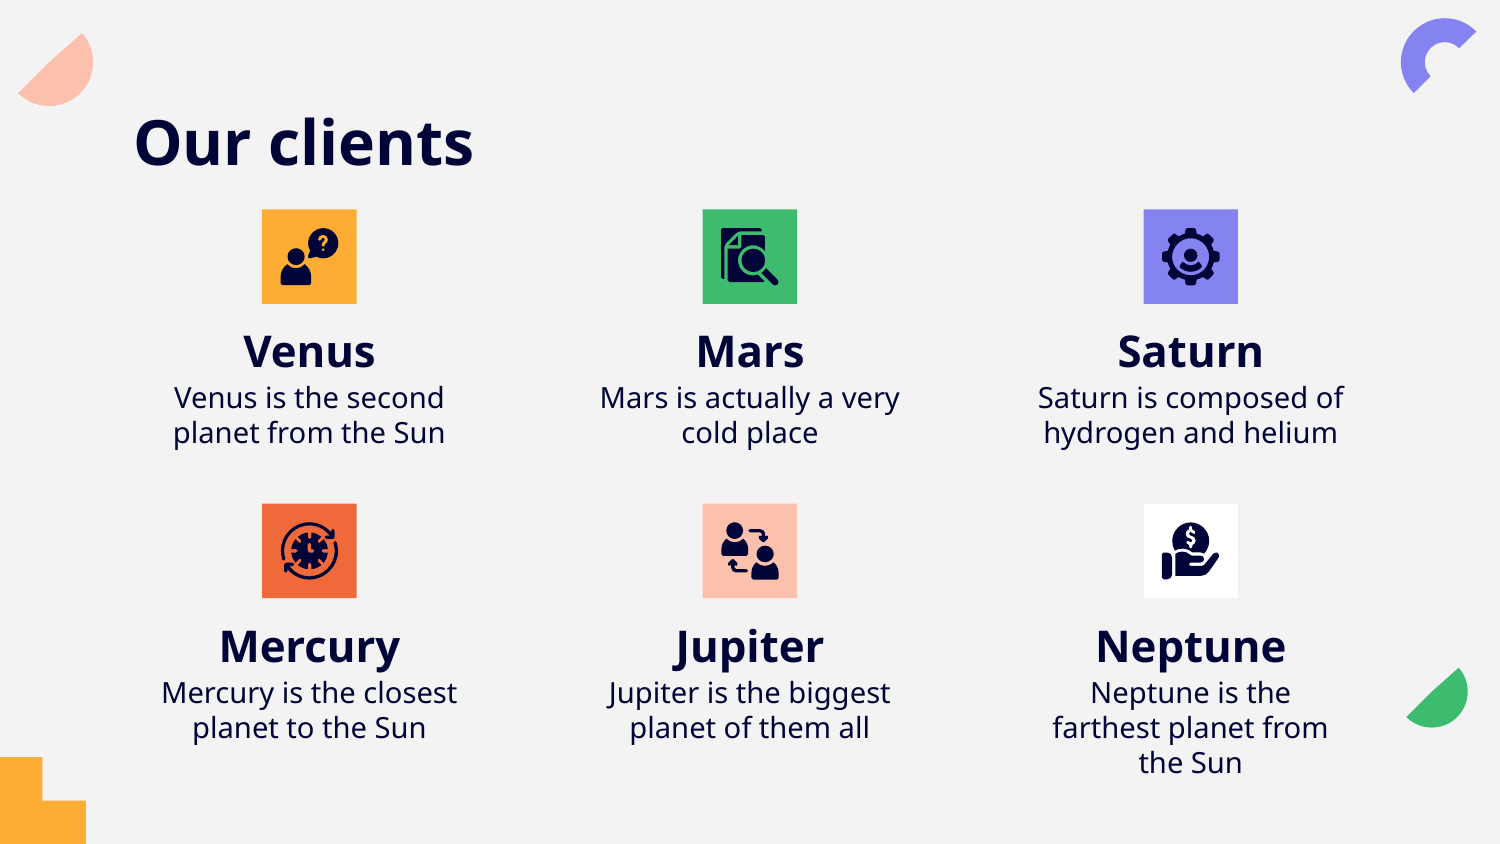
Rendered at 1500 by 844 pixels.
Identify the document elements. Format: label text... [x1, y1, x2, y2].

text_box [702, 209, 798, 304]
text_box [1161, 227, 1220, 286]
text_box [280, 227, 339, 286]
subtitle Neptune [1022, 598, 1360, 659]
subtitle Venus is the second planet from the Sun [140, 364, 479, 460]
subtitle Neptune is the farthest planet from the Sun [1022, 659, 1360, 754]
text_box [720, 227, 780, 286]
text_box [702, 503, 798, 599]
subtitle Jupiter is the biggest planet of them all [580, 659, 920, 754]
subtitle Saturn [1022, 303, 1360, 364]
subtitle Saturn is composed of hydrogen and helium [1022, 364, 1360, 460]
subtitle Jupiter [580, 598, 920, 659]
subtitle Mercury [140, 598, 479, 659]
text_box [720, 521, 779, 580]
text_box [280, 521, 339, 580]
text_box [262, 209, 357, 304]
subtitle Mars [580, 303, 920, 364]
text_box [1143, 503, 1238, 599]
subtitle Venus [140, 303, 479, 364]
title Our clients [118, 87, 1382, 182]
text_box [262, 503, 357, 599]
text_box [1161, 522, 1220, 580]
subtitle Mercury is the closest planet to the Sun [140, 659, 479, 754]
text_box [1143, 209, 1238, 304]
subtitle Mars is actually a very cold place [580, 364, 920, 460]
